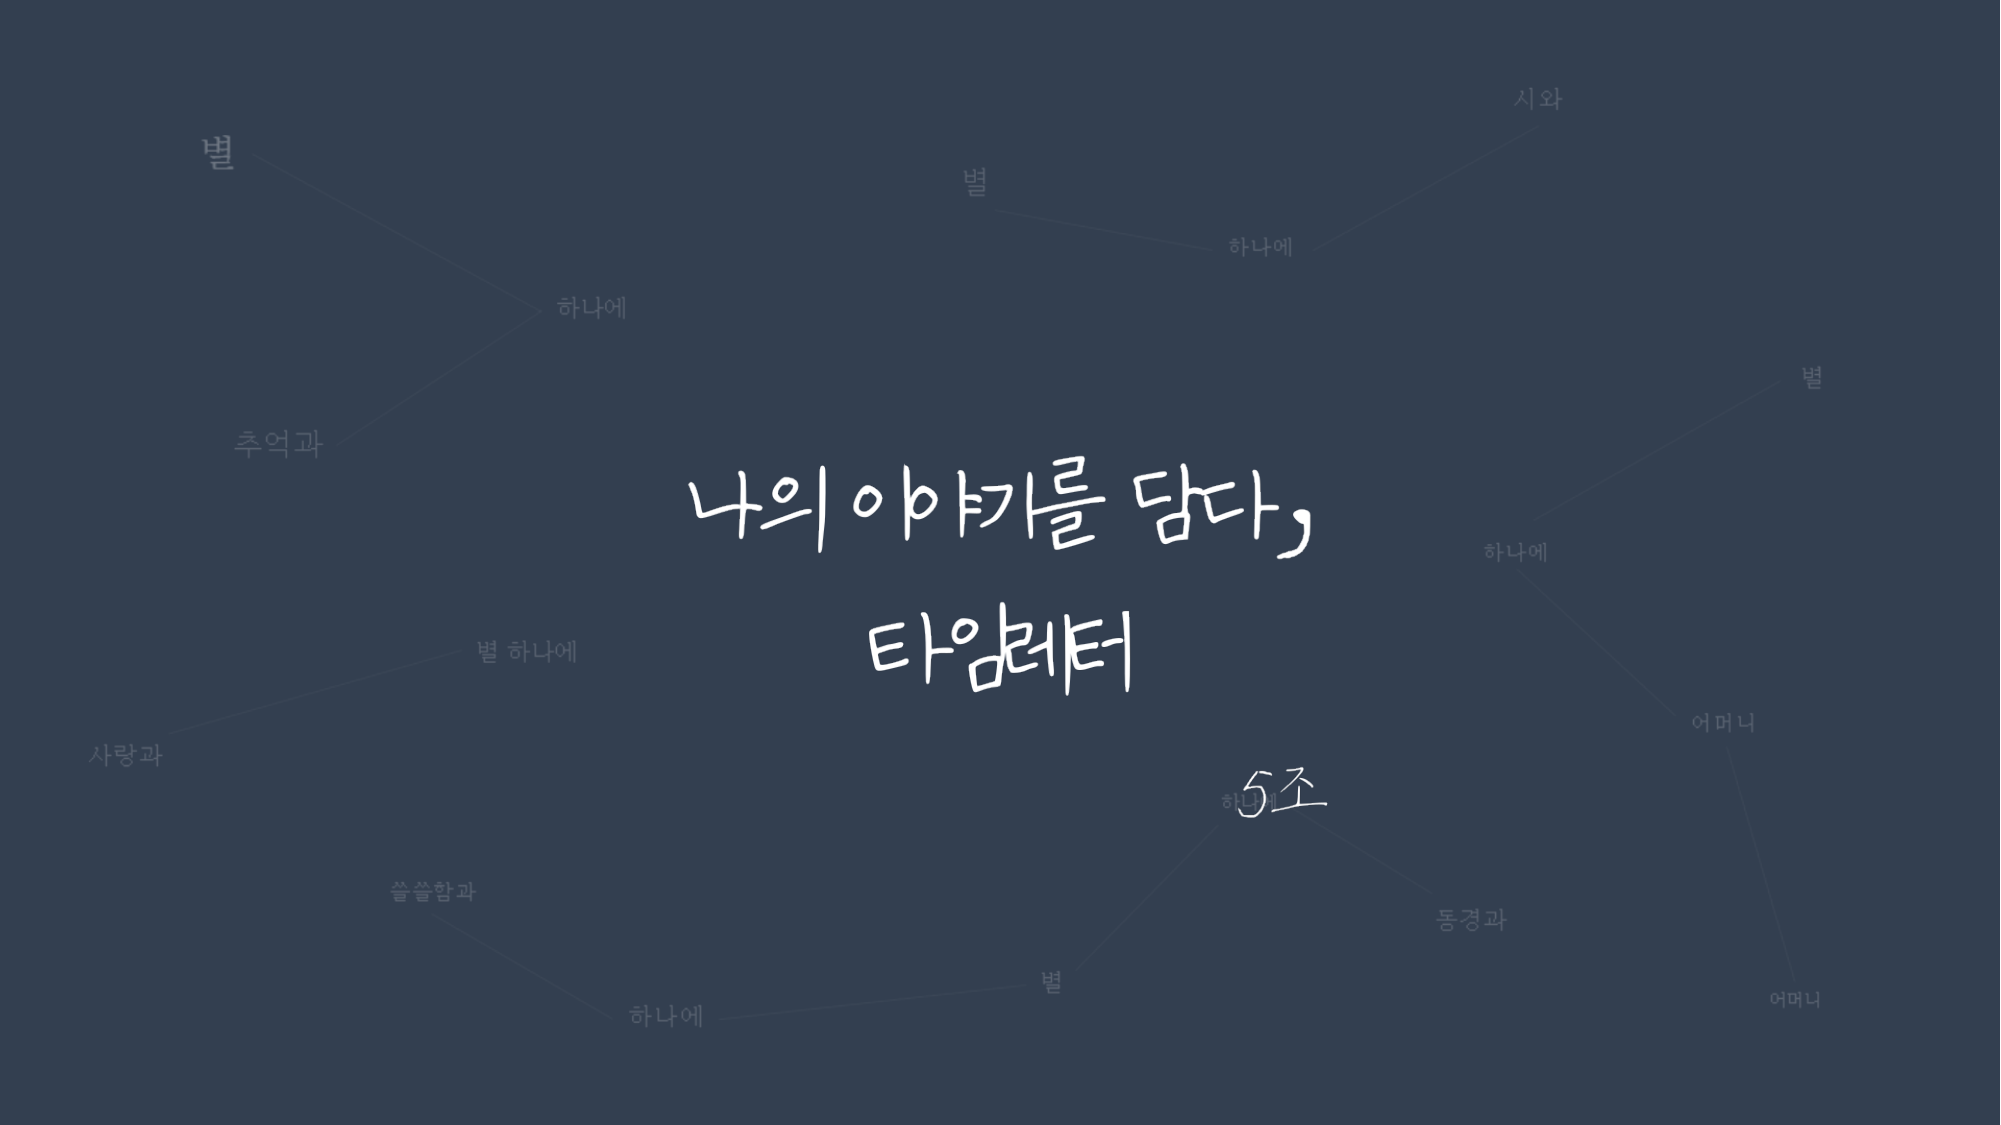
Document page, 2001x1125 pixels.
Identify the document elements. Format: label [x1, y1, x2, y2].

text_box [0, 0, 2000, 1125]
picture [651, 393, 1367, 863]
